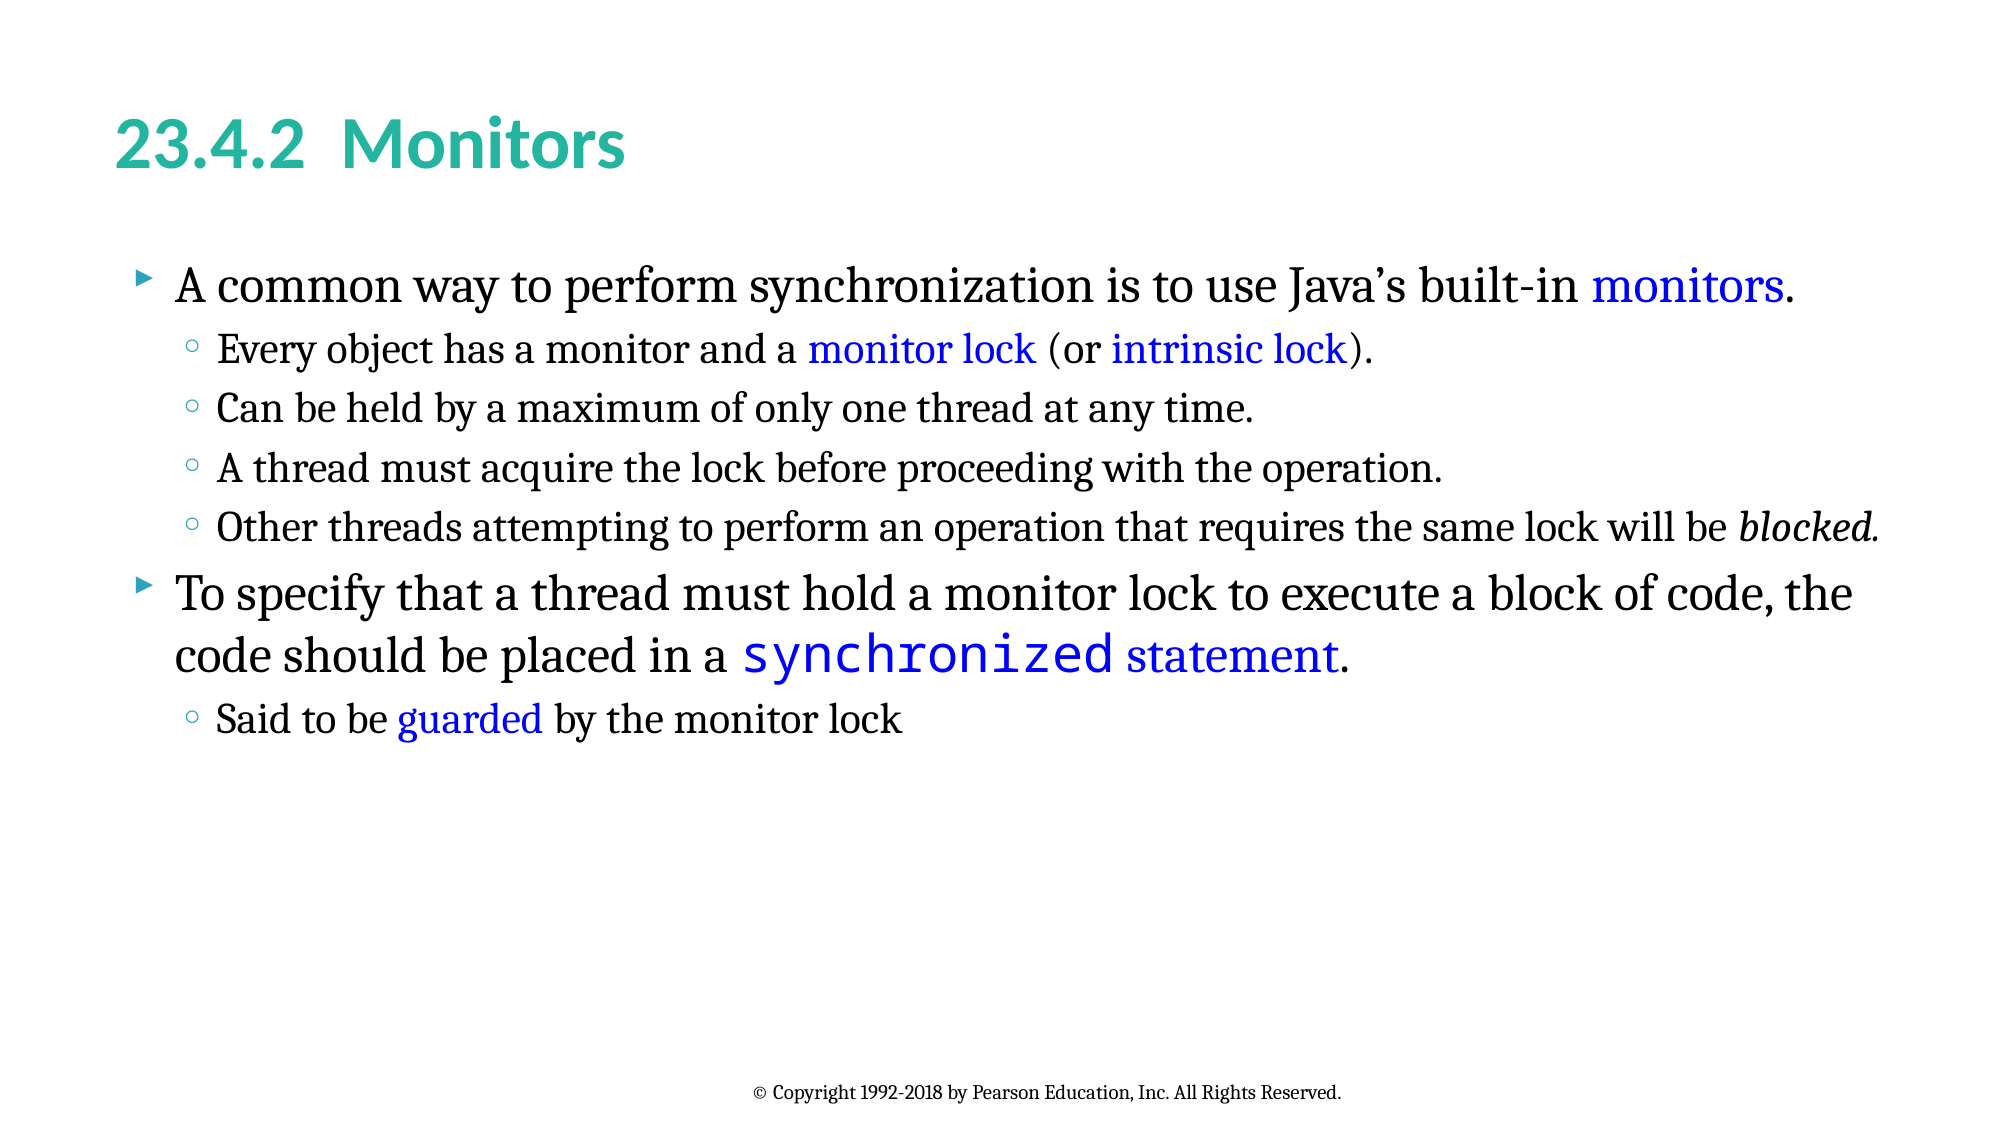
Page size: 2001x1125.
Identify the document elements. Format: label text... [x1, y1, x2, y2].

title 23.4.2 Monitors [99, 45, 1900, 233]
footer © Copyright 1992-2018 by Pearson Education, Inc. All Rights Reserved. [736, 1051, 1892, 1112]
list A common way to perform synchronization is to use Java’s built-in monitors. Every object has a monitor and a monitor lock (or intrinsic lock). Can be held by a maximum of only one thread at any time. A thread must acquire the lock before proceeding with the operation. Other threads attempting to perform an operation that requires the same lock will be blocked. To specify that a thread must hold a monitor lock to execute a block of code, the code should be placed in a synchronized statement. Said to be guarded by the monitor lock [99, 242, 1900, 986]
